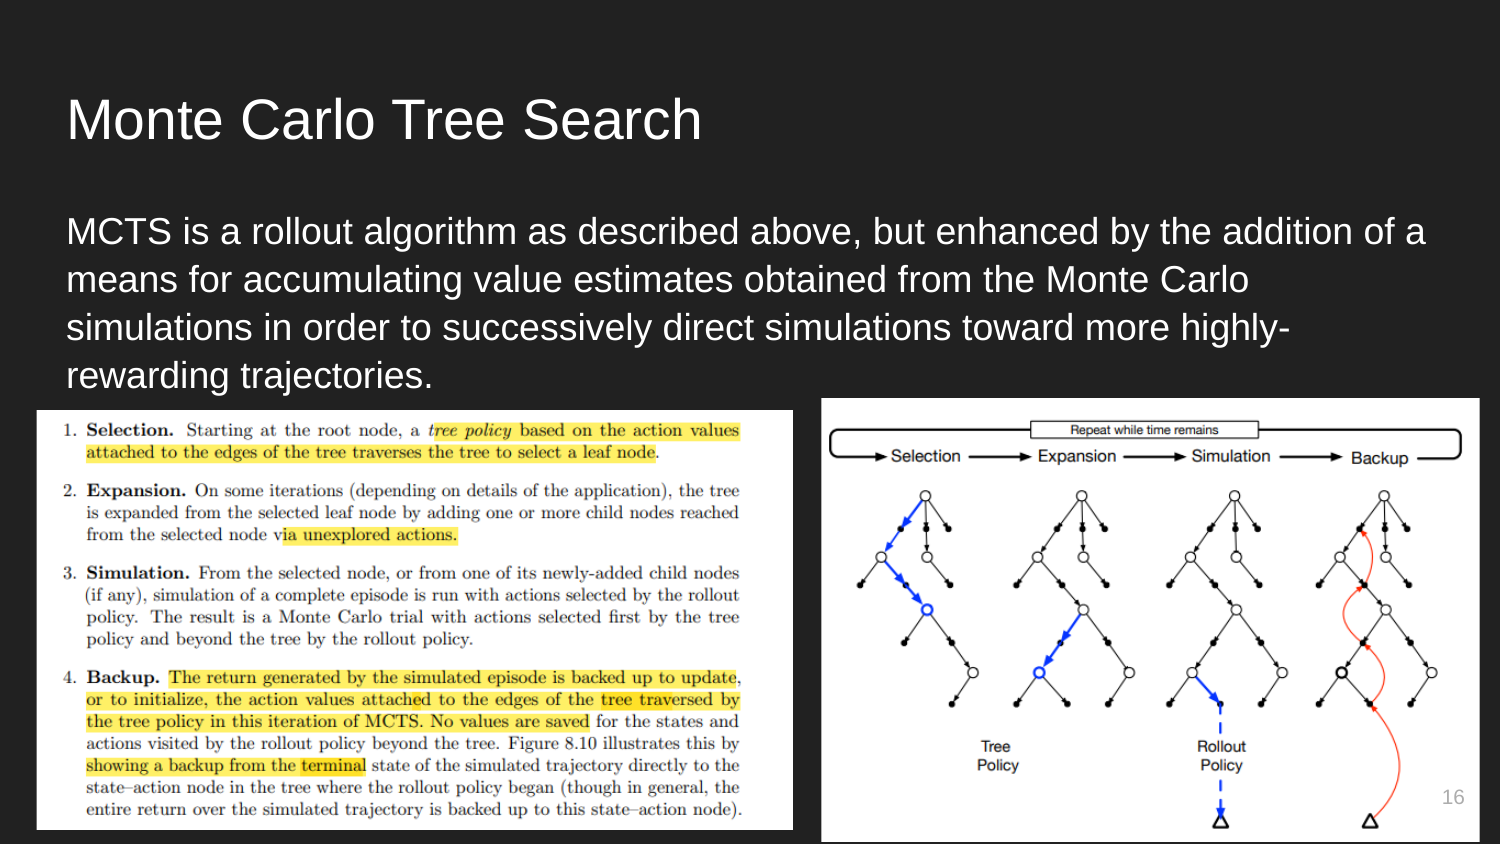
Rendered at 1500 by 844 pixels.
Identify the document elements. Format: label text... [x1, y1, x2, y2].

title Monte Carlo Tree Search [51, 72, 1449, 167]
list MCTS is a rollout algorithm as described above, but enhanced by the addition of a means for accumulating value estimates obtained from the Monte Carlo simulations in order to successively direct simulations toward more highly-rewarding trajectories. [51, 189, 1449, 750]
picture [821, 398, 1480, 842]
picture [36, 410, 794, 830]
